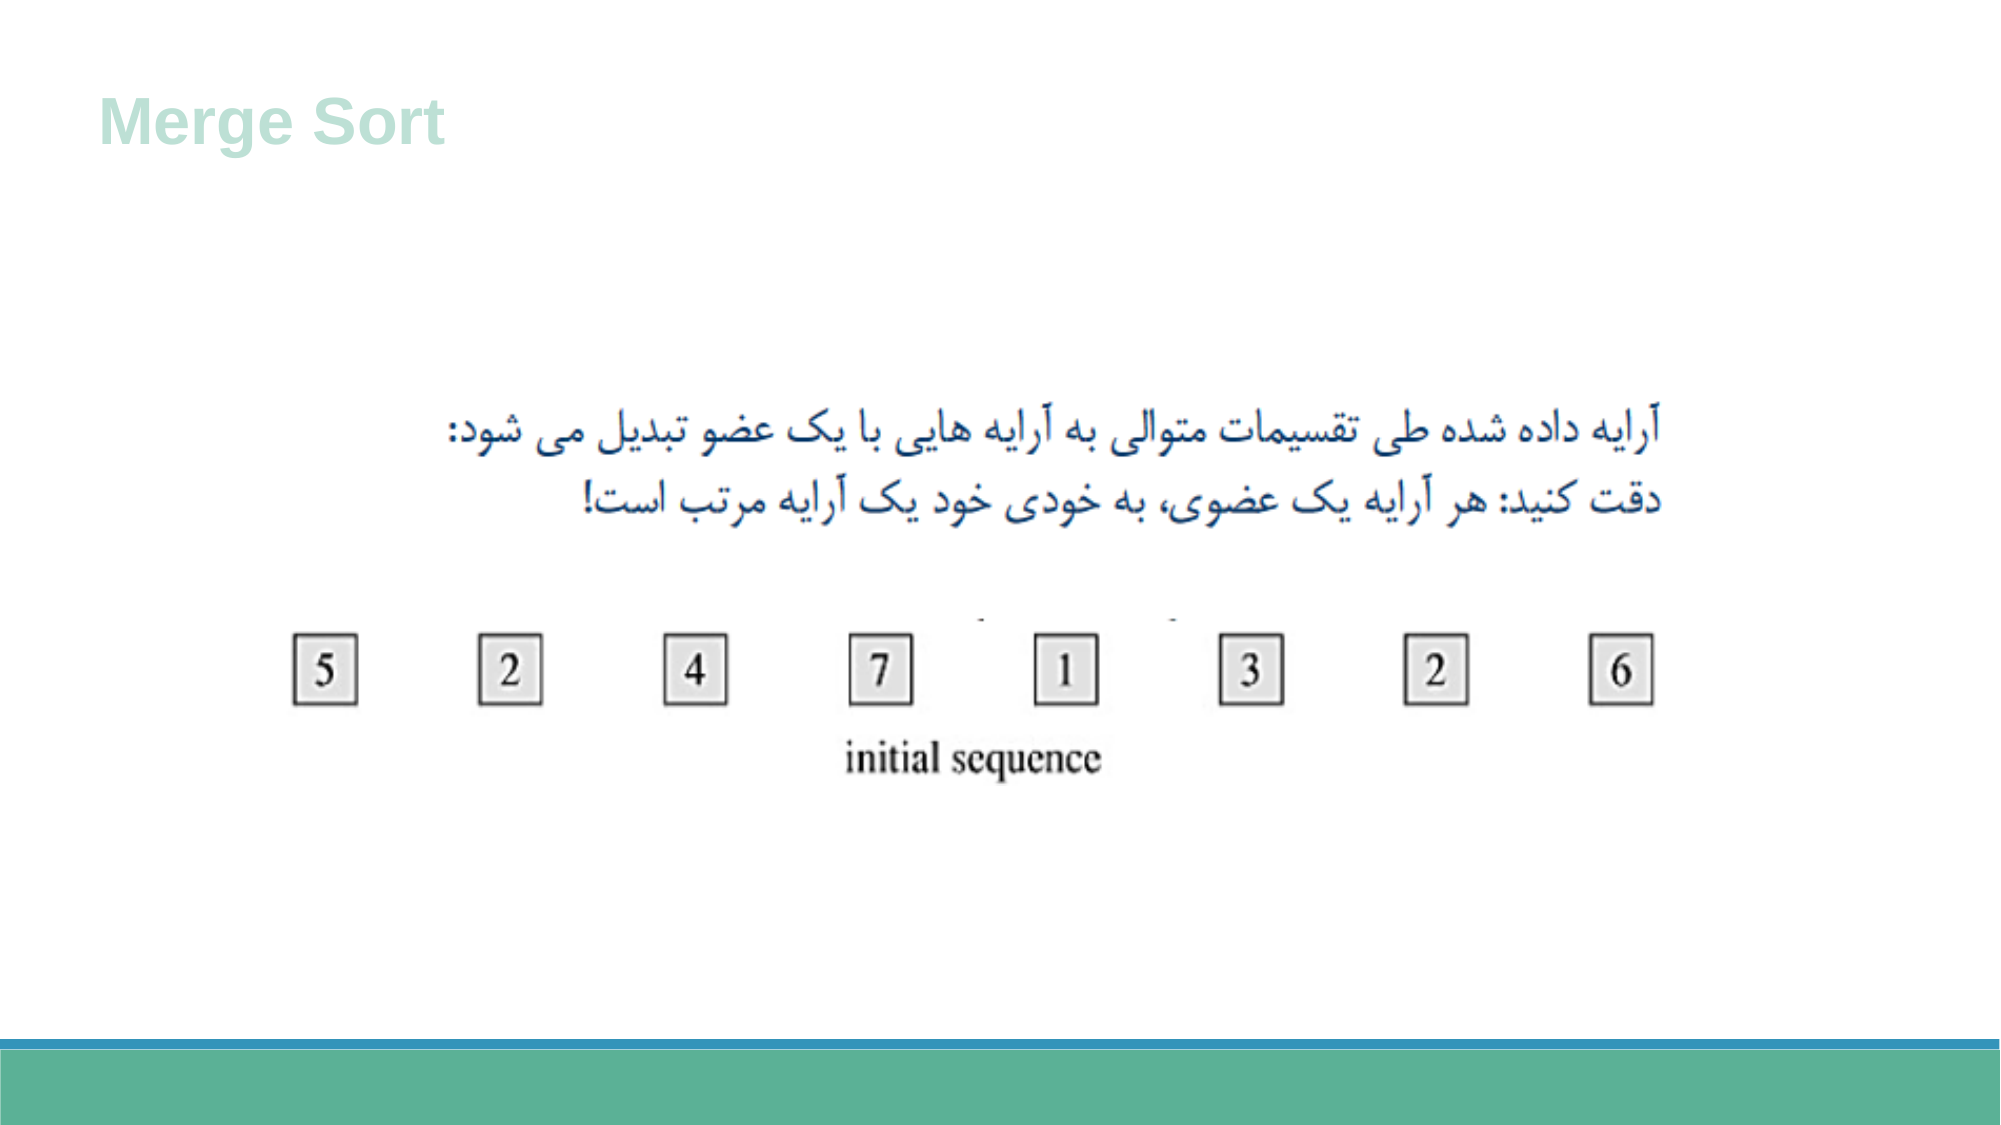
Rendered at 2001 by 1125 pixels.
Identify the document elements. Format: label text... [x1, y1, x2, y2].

picture [217, 398, 1745, 787]
text_box Merge Sort [83, 70, 462, 166]
